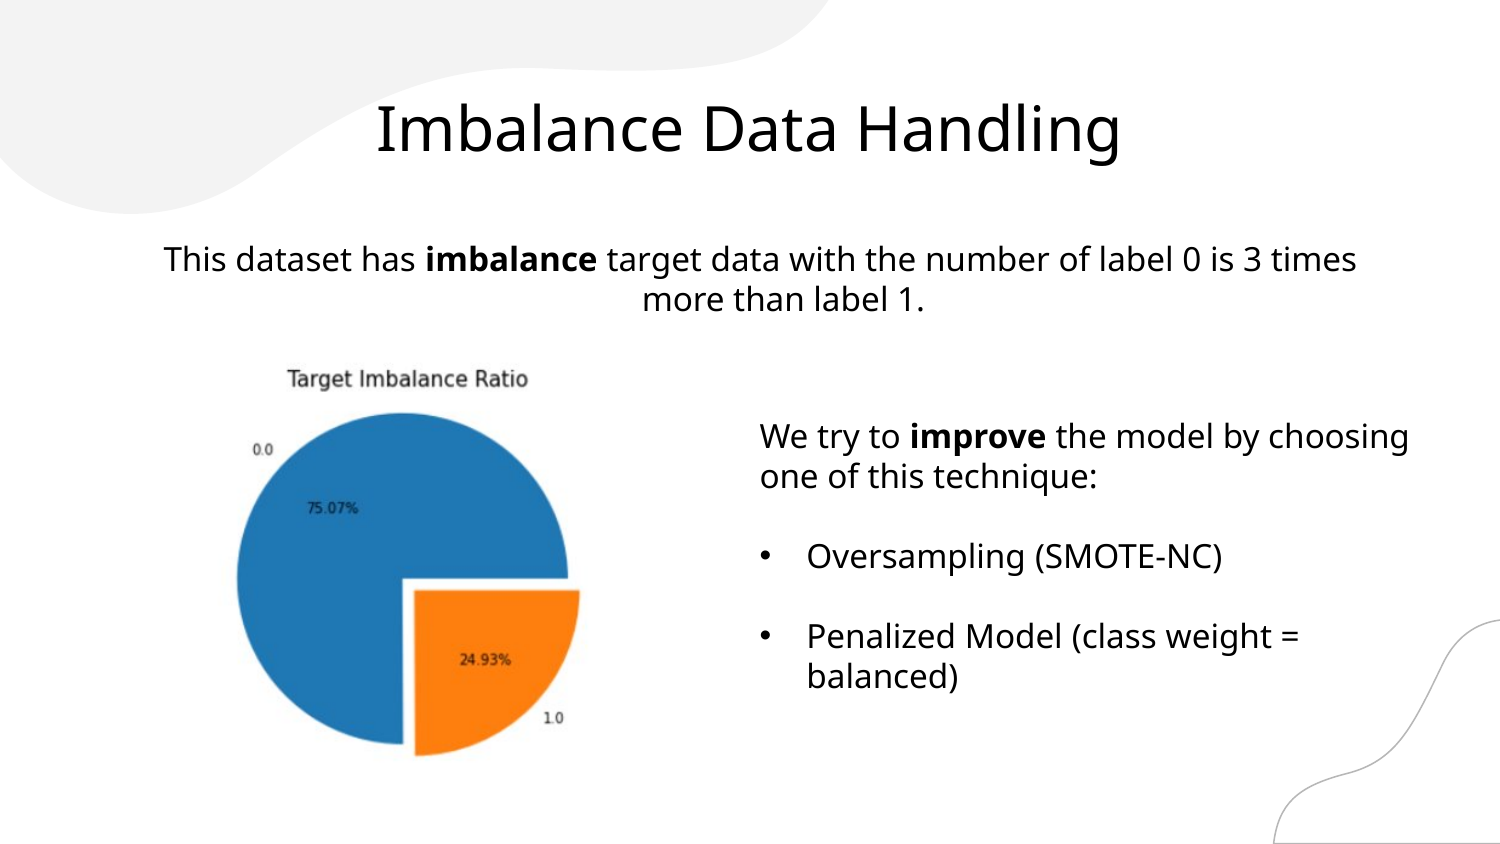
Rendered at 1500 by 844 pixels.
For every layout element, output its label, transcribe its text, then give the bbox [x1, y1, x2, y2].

picture [180, 353, 631, 767]
text_box We try to improve the model by choosing one of this technique: Oversampling ​(SMOTE-NC)​ Penalized Model ​(class weight = balanced)​ ​ [744, 407, 1427, 743]
list This dataset has imbalance target data with the number of label 0 is 3 times more than label 1. [118, 222, 1384, 329]
title Imbalance Data Handling [118, 88, 1383, 183]
